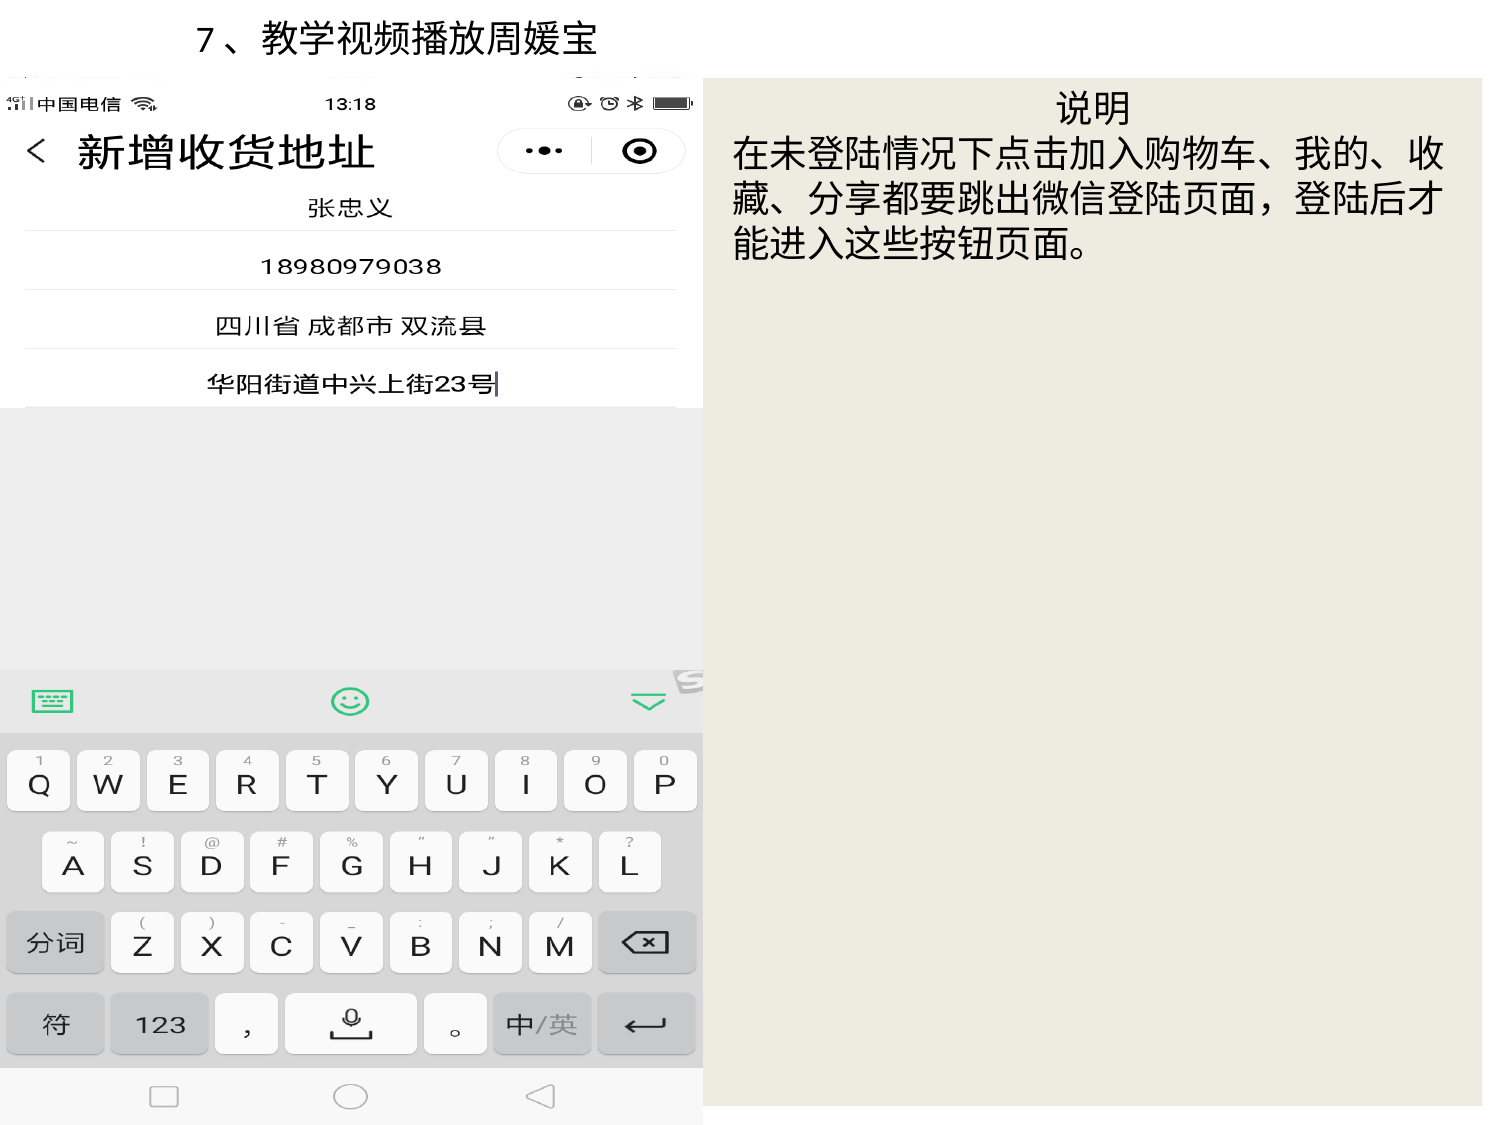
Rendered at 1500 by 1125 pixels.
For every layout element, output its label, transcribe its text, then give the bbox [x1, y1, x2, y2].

picture [0, 70, 703, 1125]
text_box 说明 在未登陆情况下点击加入购物车、我的、收藏、分享都要跳出微信登陆页面，登陆后才能进入这些按钮页面。 [717, 78, 1474, 318]
subtitle [709, 78, 1483, 1106]
text_box 7、教学视频播放周媛宝 [180, 7, 614, 67]
